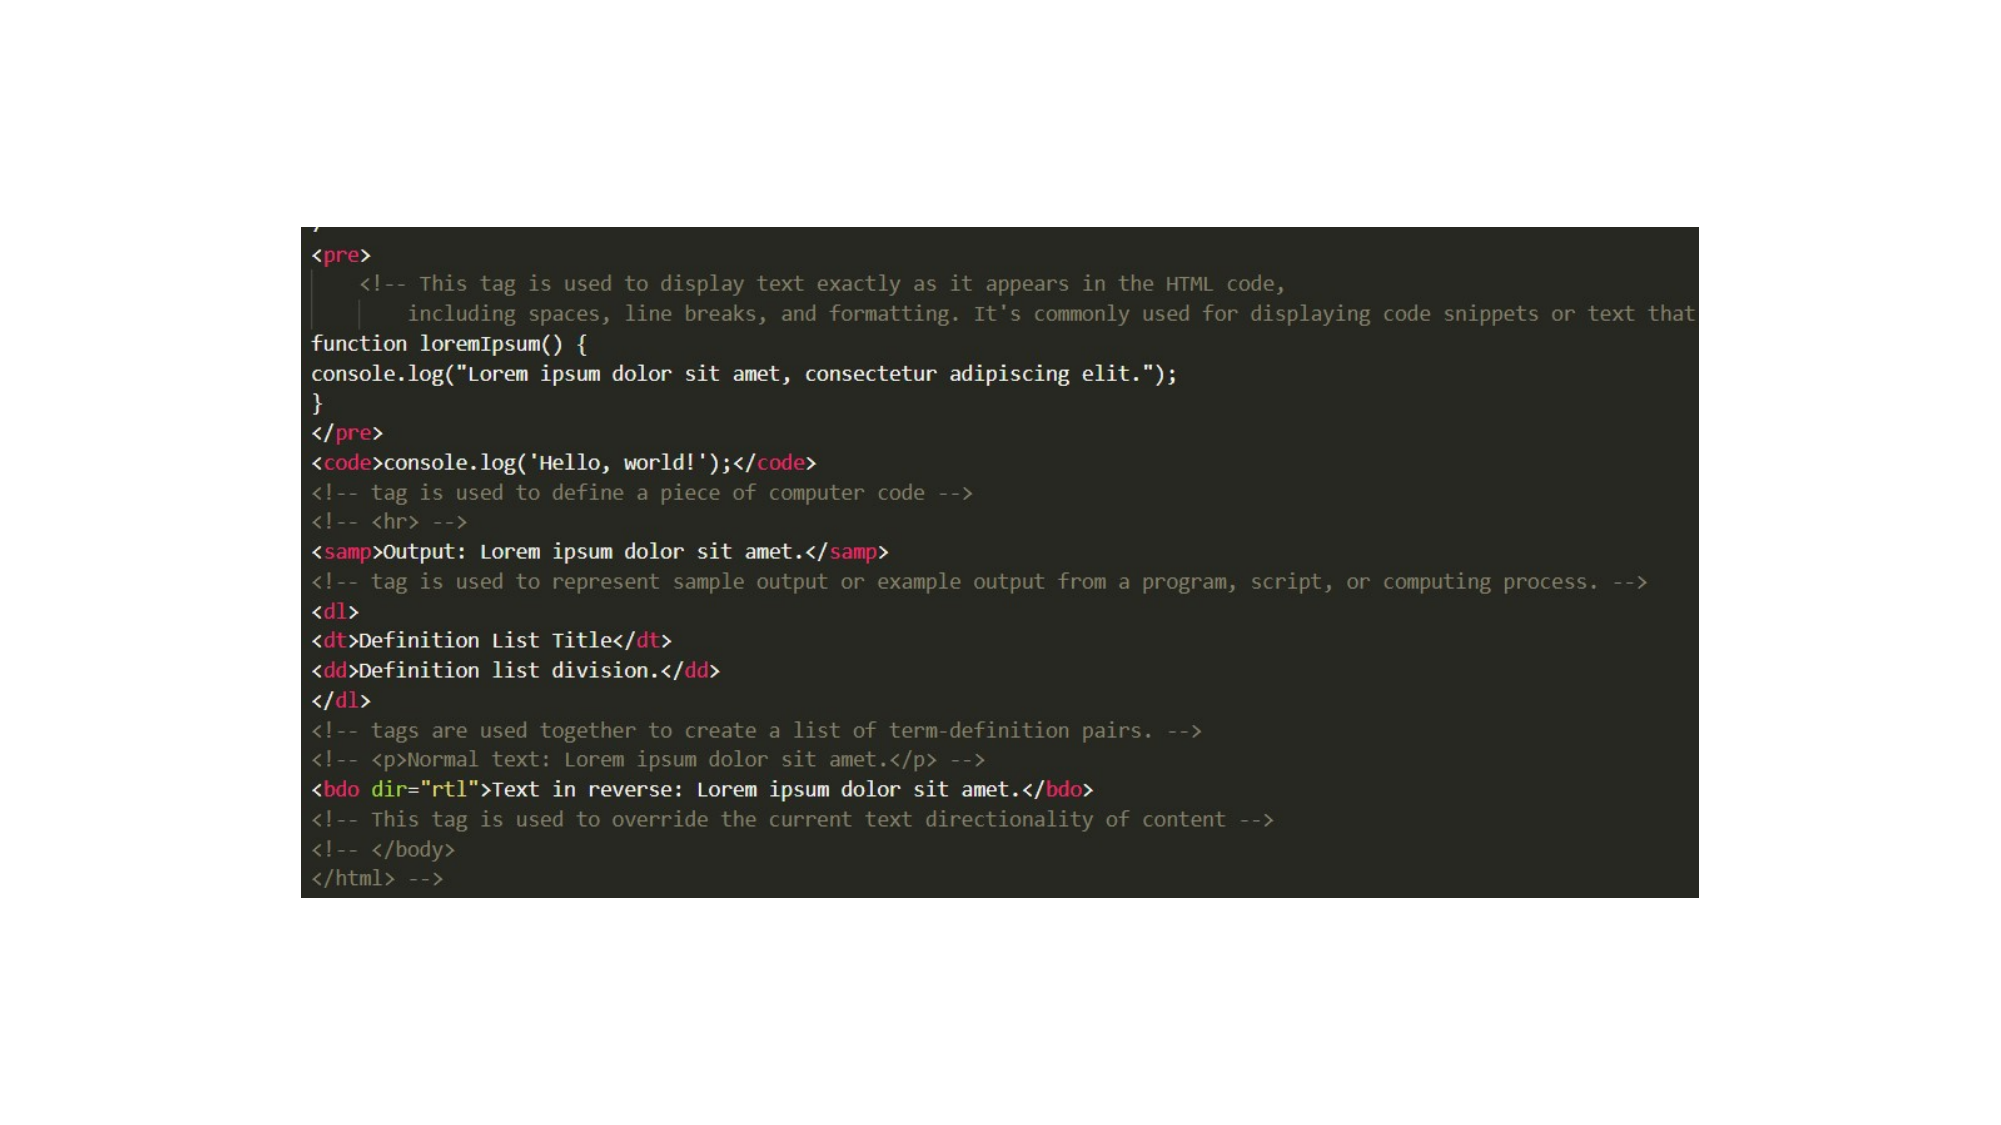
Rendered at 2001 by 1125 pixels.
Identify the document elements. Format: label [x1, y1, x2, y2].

picture [301, 227, 1699, 898]
